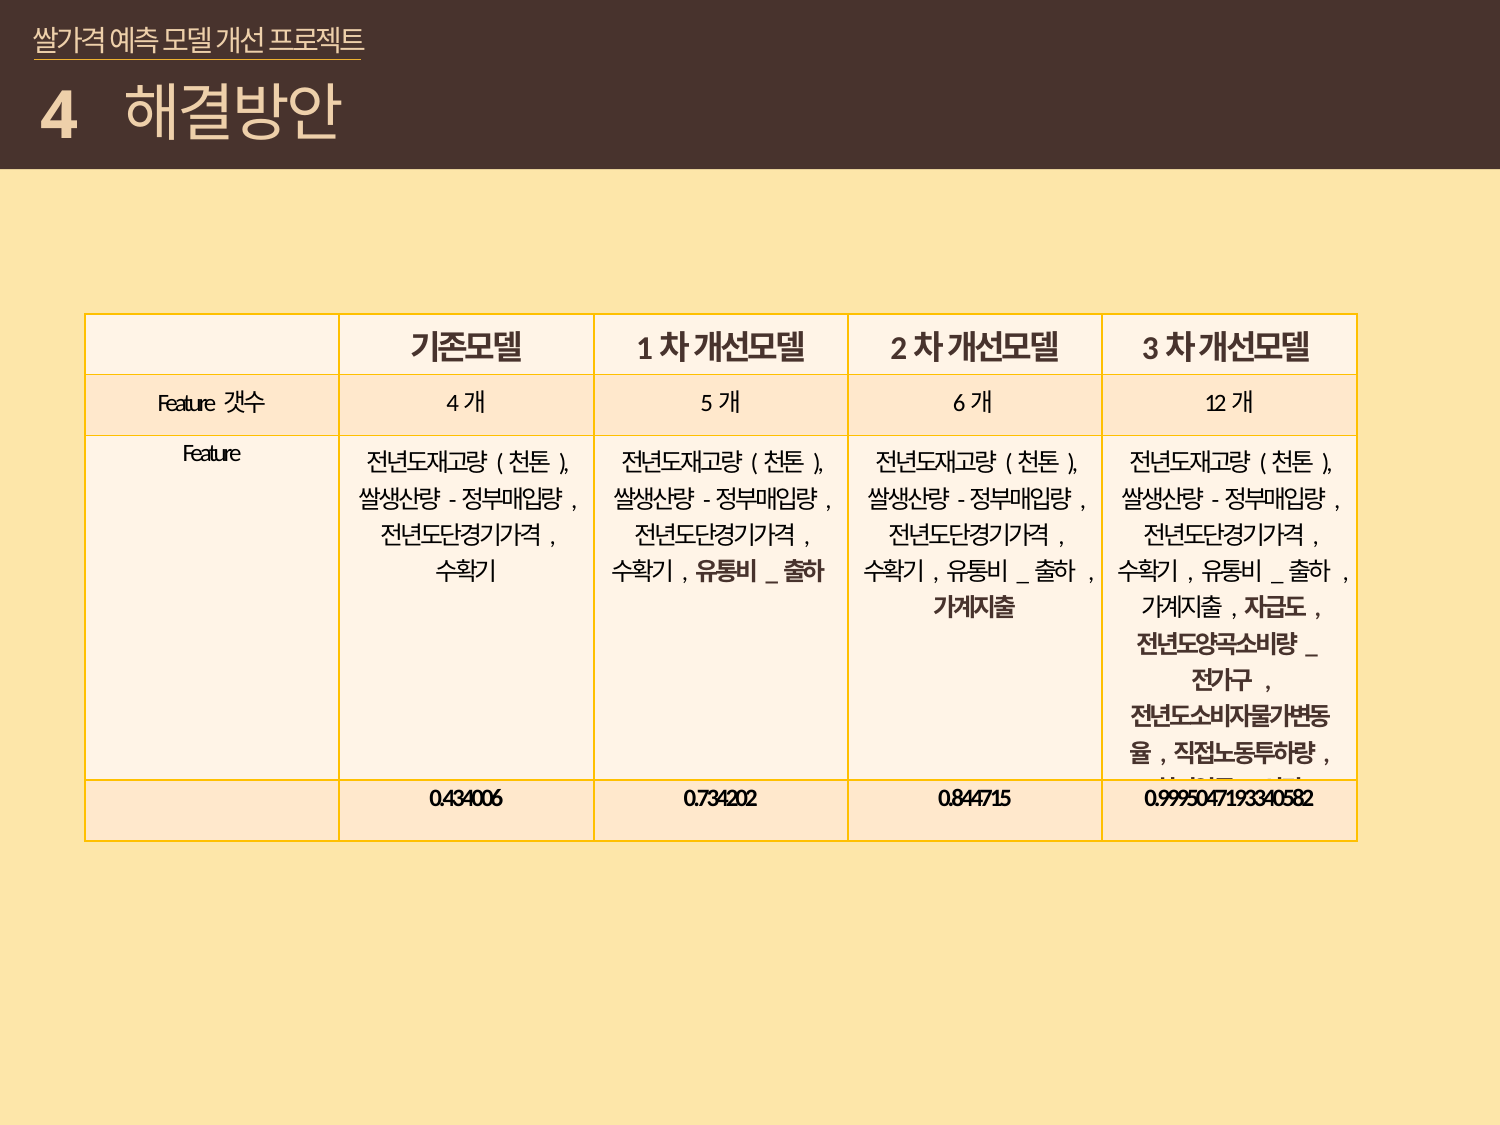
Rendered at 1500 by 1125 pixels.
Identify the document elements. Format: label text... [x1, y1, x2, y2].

text_box [0, 0, 1500, 170]
text_box 해결방안 [108, 65, 359, 156]
text_box 4 [25, 64, 94, 159]
text_box 쌀가격 예측 모델 개선 프로젝트 [18, 15, 382, 65]
